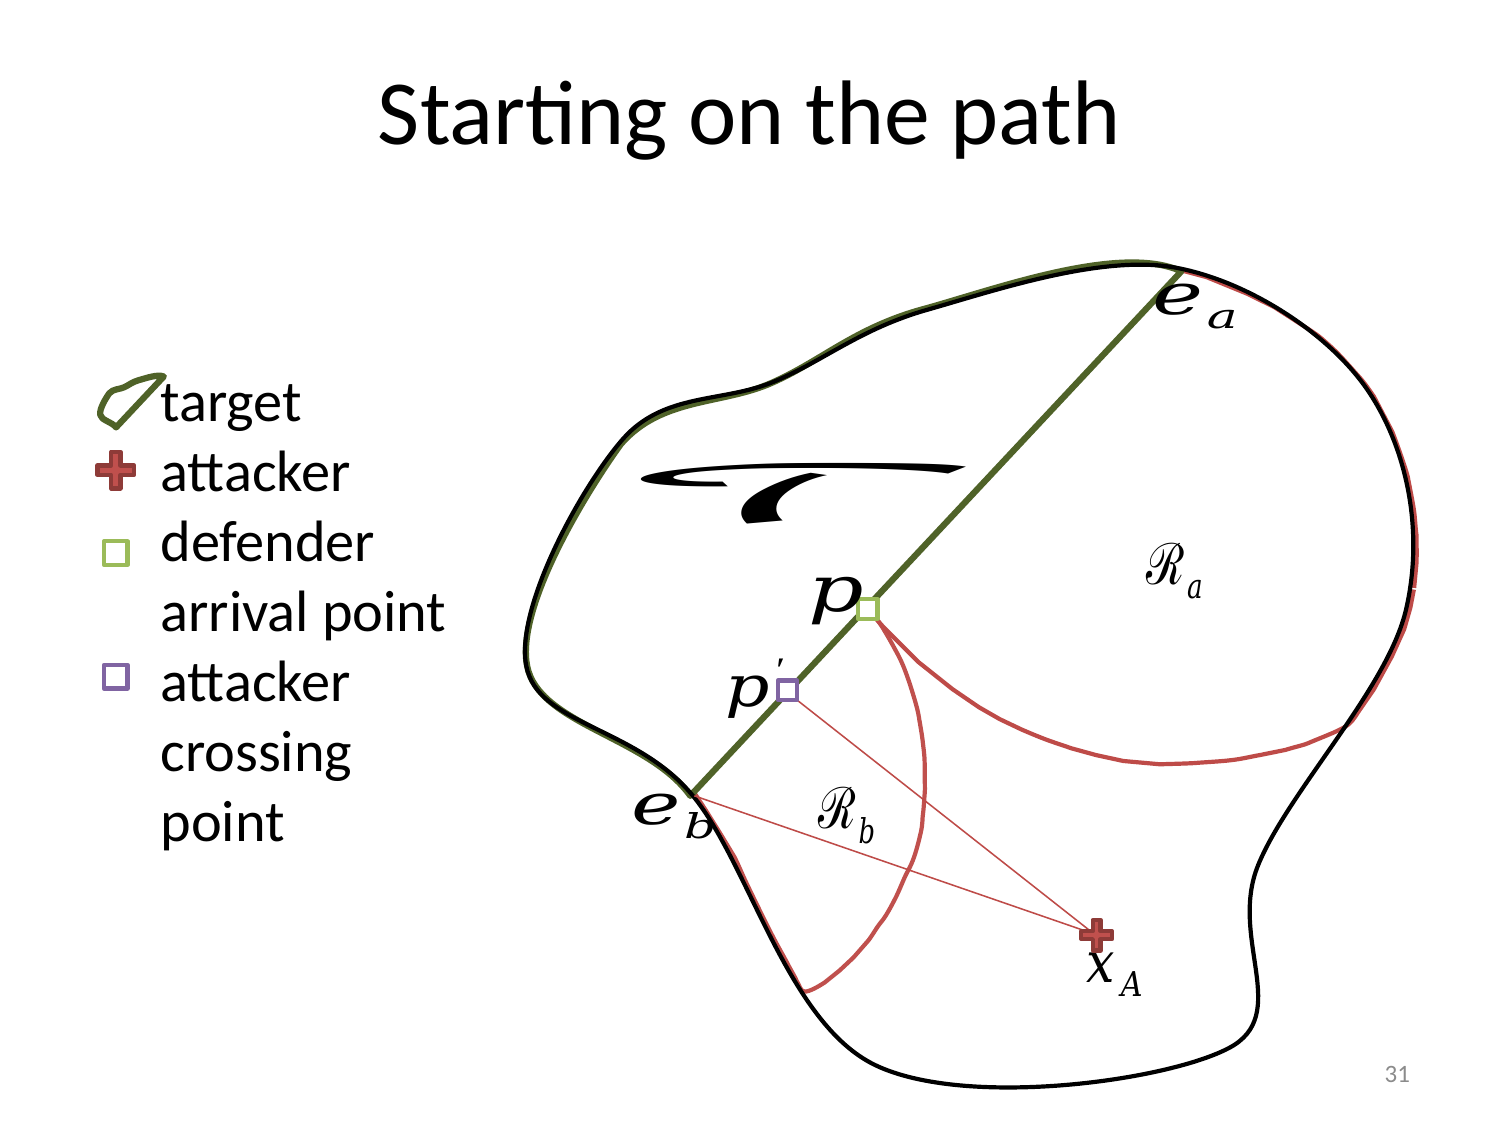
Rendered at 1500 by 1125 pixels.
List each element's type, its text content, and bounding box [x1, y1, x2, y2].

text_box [90, 355, 490, 866]
slide_number 31 [1074, 1042, 1425, 1103]
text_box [524, 262, 1420, 1088]
text_box Starting on the path [74, 45, 1425, 233]
